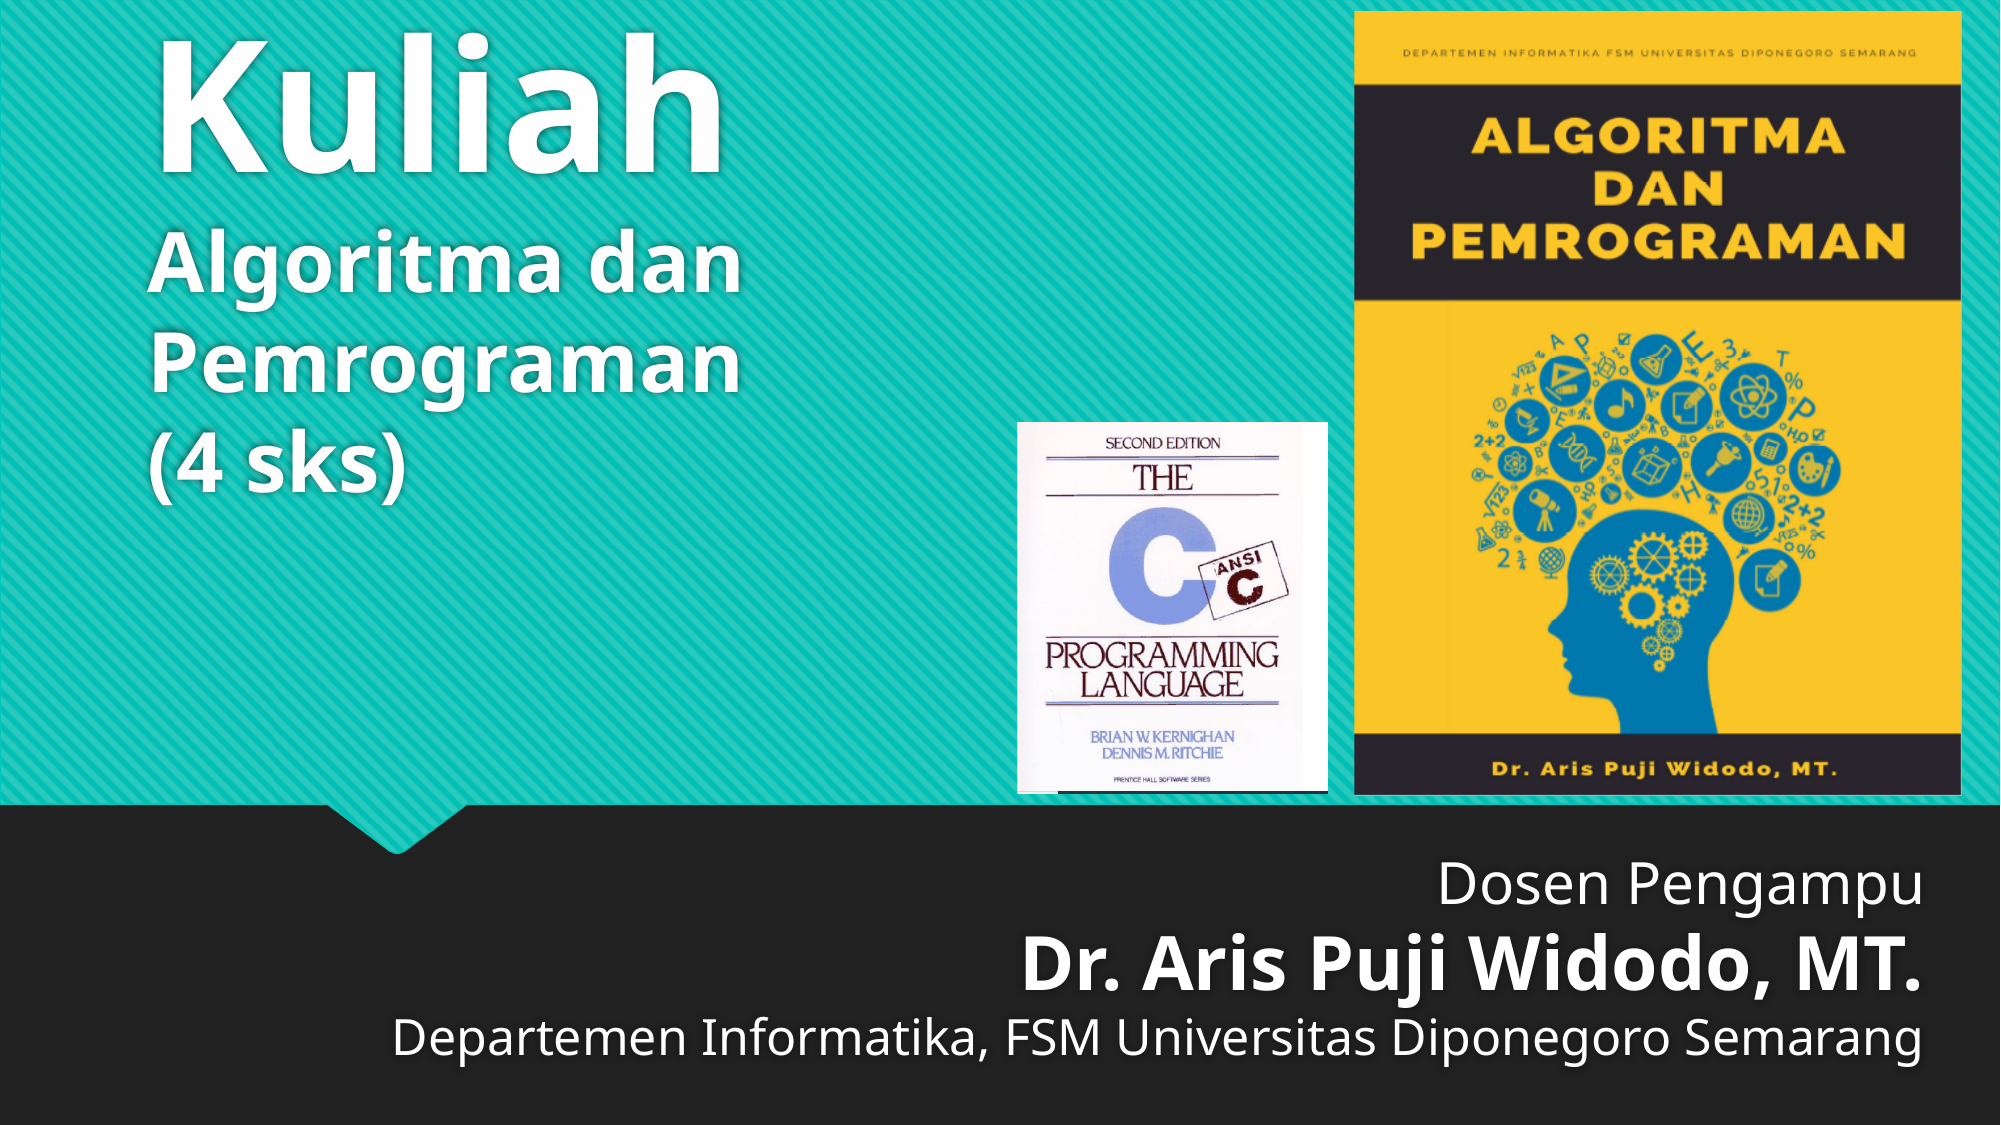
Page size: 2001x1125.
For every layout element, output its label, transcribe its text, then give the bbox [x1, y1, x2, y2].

picture [1354, 10, 1962, 796]
title Kuliah Algoritma dan Pemrograman (4 sks) [132, 110, 1350, 517]
picture [1017, 421, 1329, 794]
subtitle Dosen Pengampu Dr. Aris Puji Widodo, MT. Departemen Informatika, FSM Universitas Diponegoro Semarang [205, 838, 1941, 1075]
